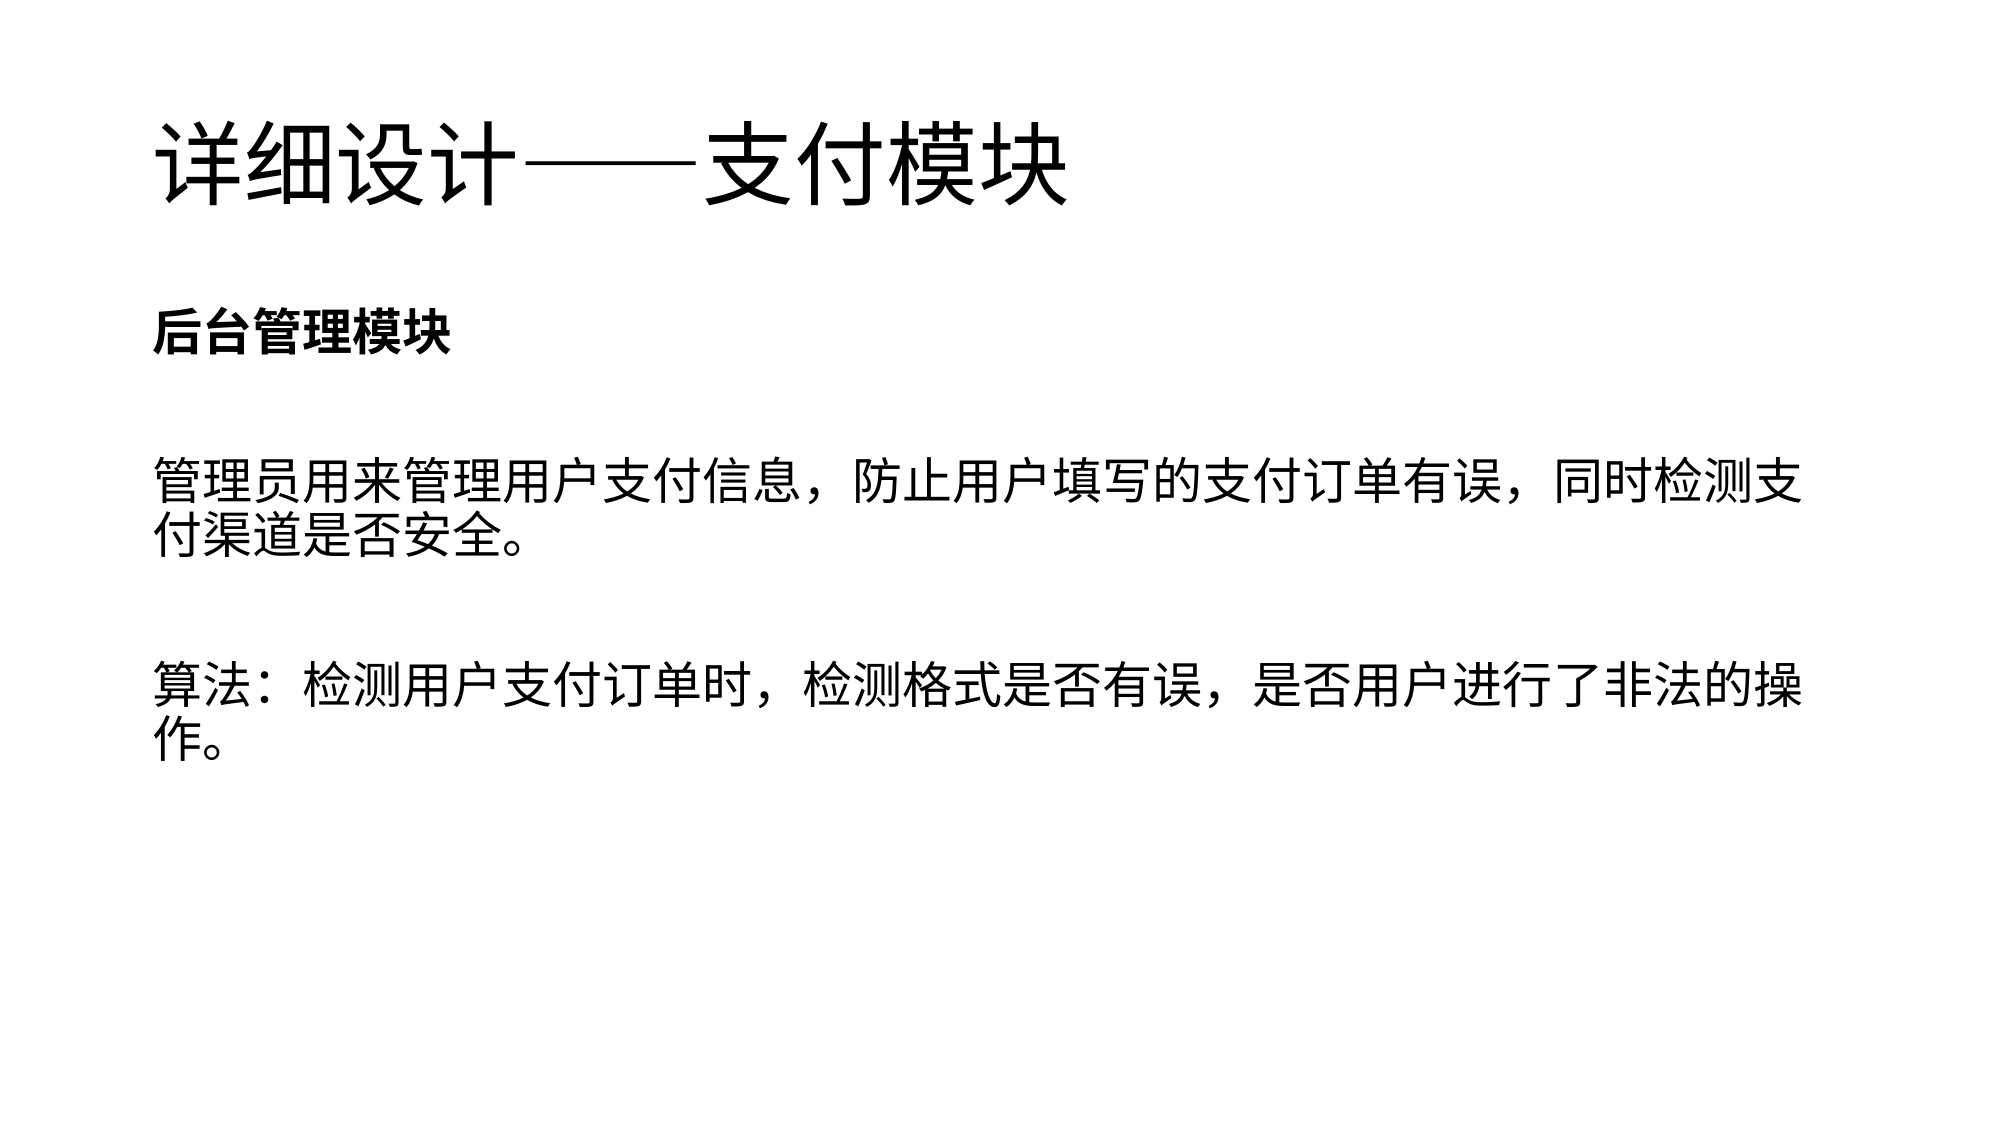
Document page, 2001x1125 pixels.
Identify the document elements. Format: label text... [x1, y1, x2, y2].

title 详细设计——支付模块 [137, 59, 1863, 278]
list 后台管理模块 管理员用来管理用户支付信息，防止用户填写的支付订单有误，同时检测支付渠道是否安全。 算法：检测用户支付订单时，检测格式是否有误，是否用户进行了非法的操作。 [137, 299, 1863, 1014]
